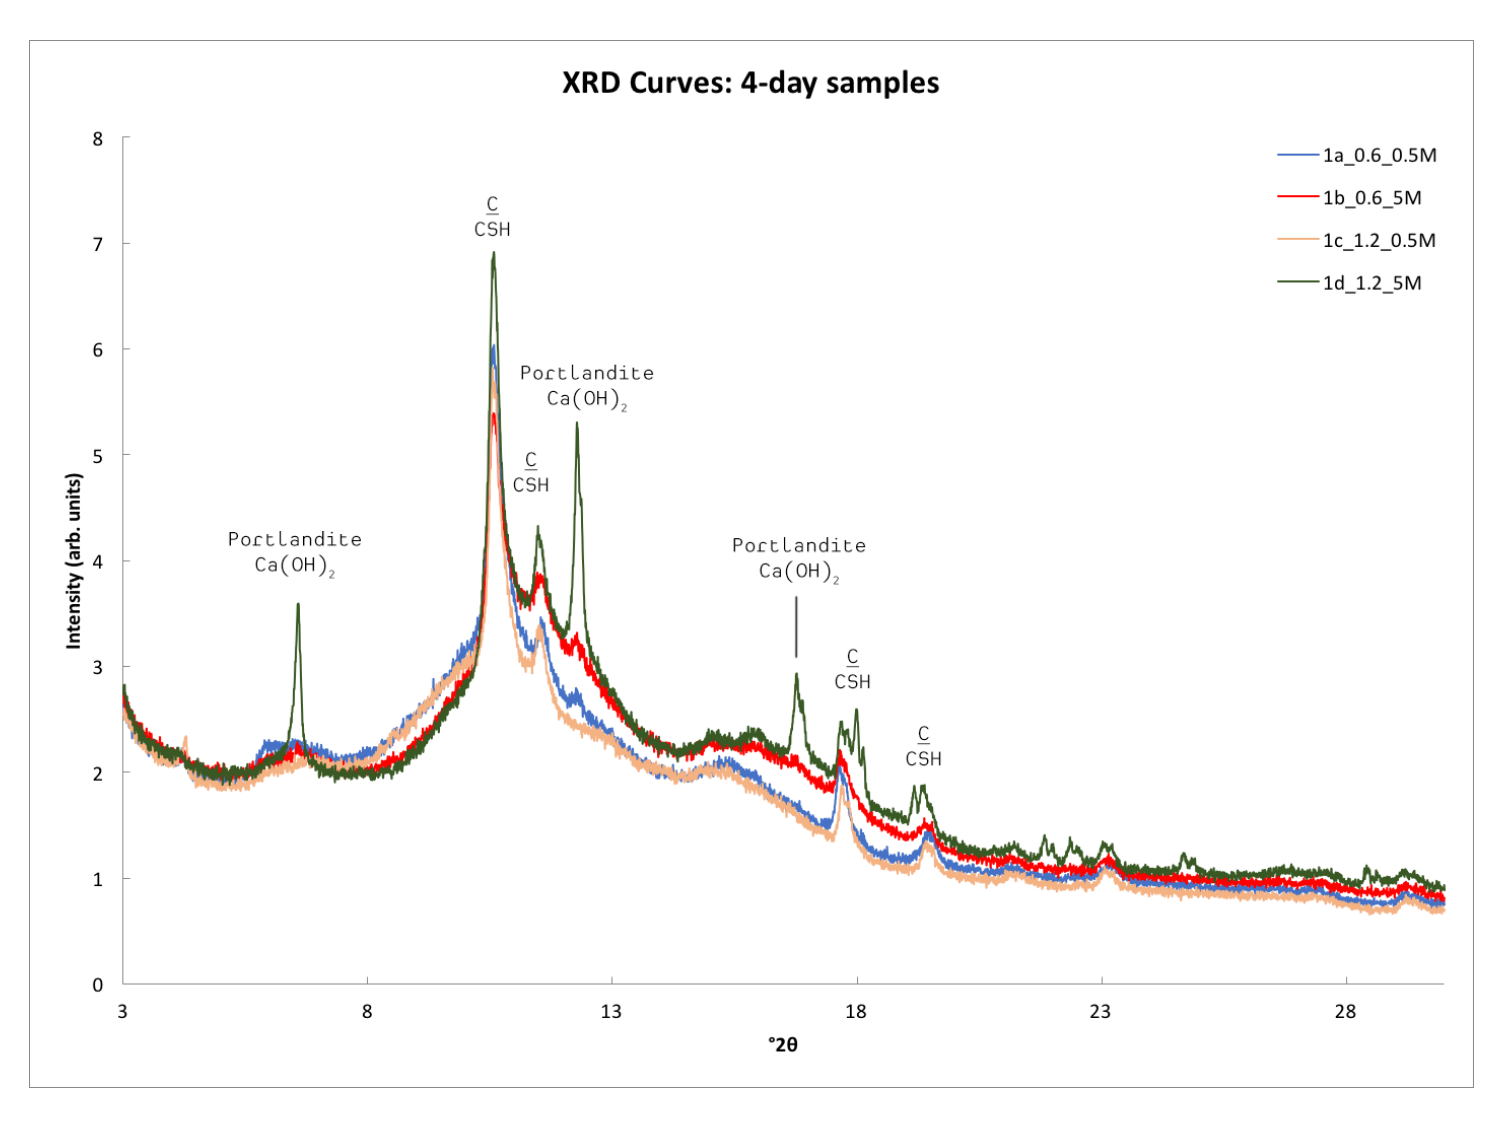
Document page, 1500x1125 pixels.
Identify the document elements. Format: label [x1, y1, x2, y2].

picture [29, 40, 1474, 1088]
